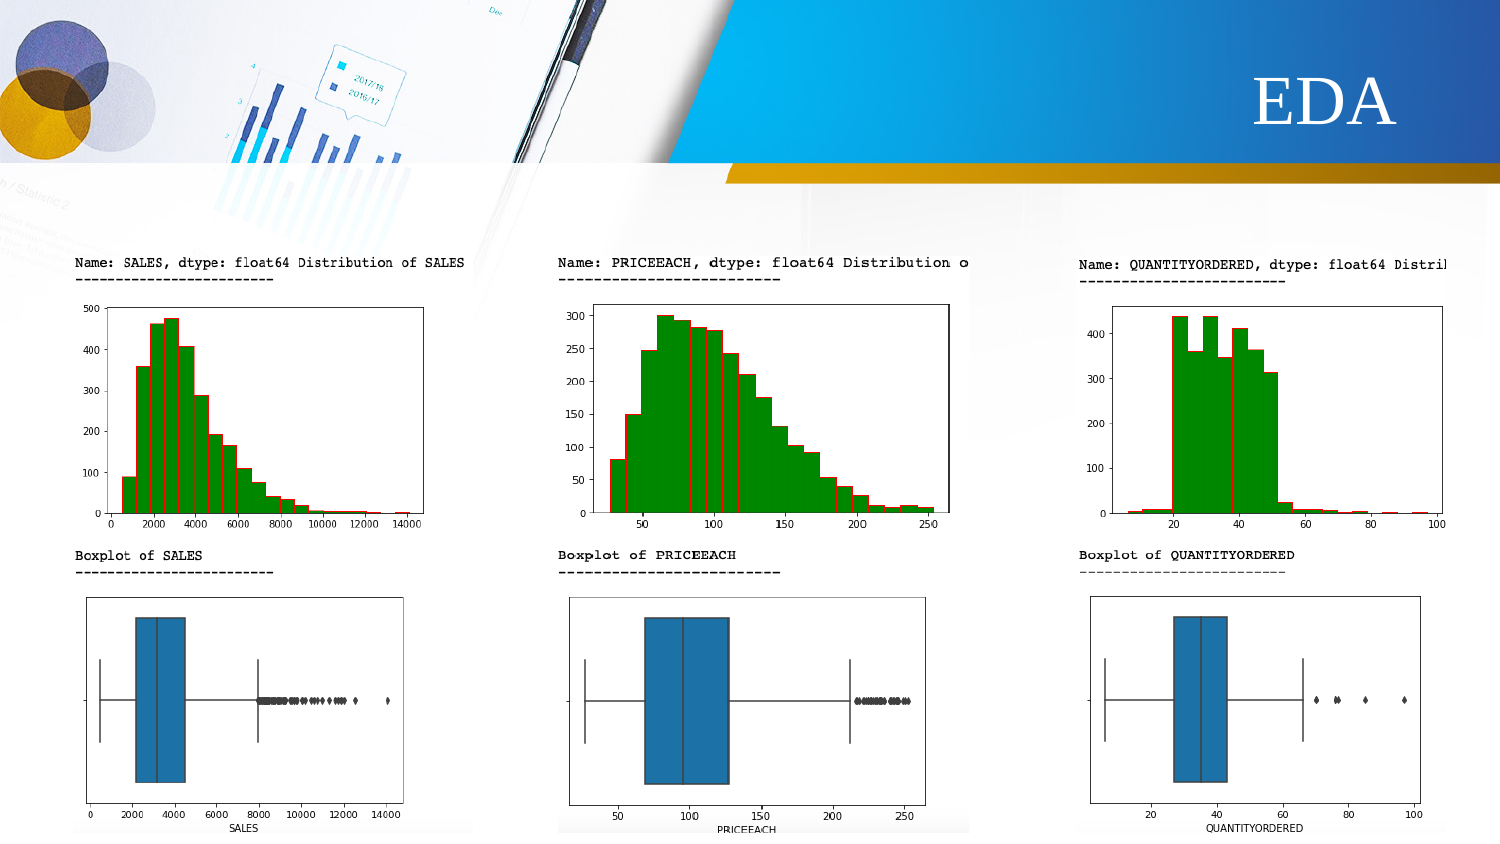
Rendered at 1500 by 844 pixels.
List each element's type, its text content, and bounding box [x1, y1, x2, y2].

title EDA [73, 46, 1427, 147]
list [73, 256, 473, 834]
picture [0, 0, 1500, 844]
